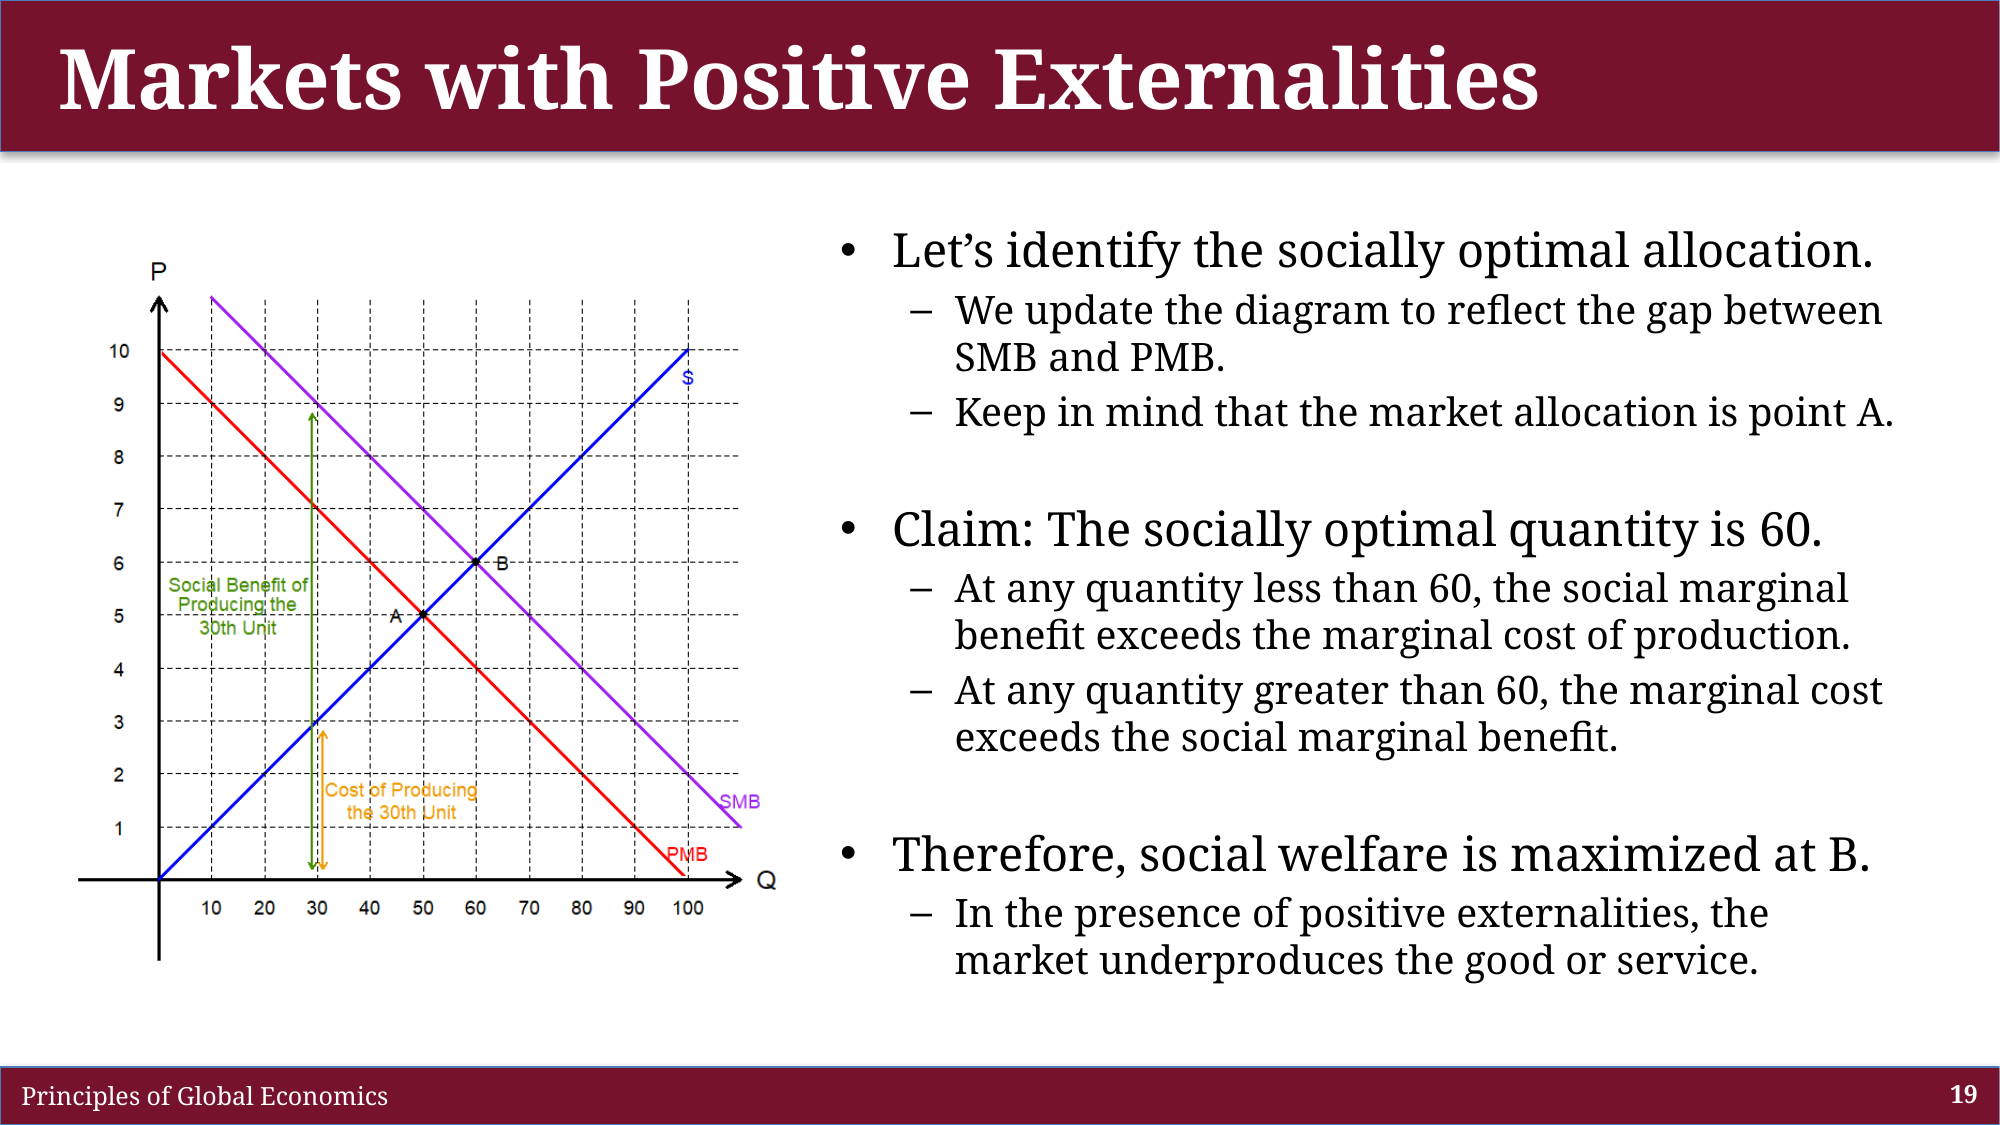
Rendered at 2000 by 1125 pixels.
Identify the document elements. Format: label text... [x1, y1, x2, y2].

footer Principles of Global Economics [0, 1066, 475, 1125]
title Markets with Positive Externalities [0, 0, 2000, 152]
picture [74, 213, 826, 964]
list Let’s identify the socially optimal allocation. We update the diagram to reflect the gap between SMB and PMB. Keep in mind that the market allocation is point A. Claim: The socially optimal quantity is 60. At any quantity less than 60, the social marginal benefit exceeds the marginal cost of production. At any quantity greater than 60, the marginal cost exceeds the social marginal benefit. Therefore, social welfare is maximized at B. In the presence of positive externalities, the market underproduces the good or service. [825, 213, 1911, 1047]
text_box [475, 1066, 1649, 1125]
slide_number 19 [1649, 1066, 2000, 1125]
